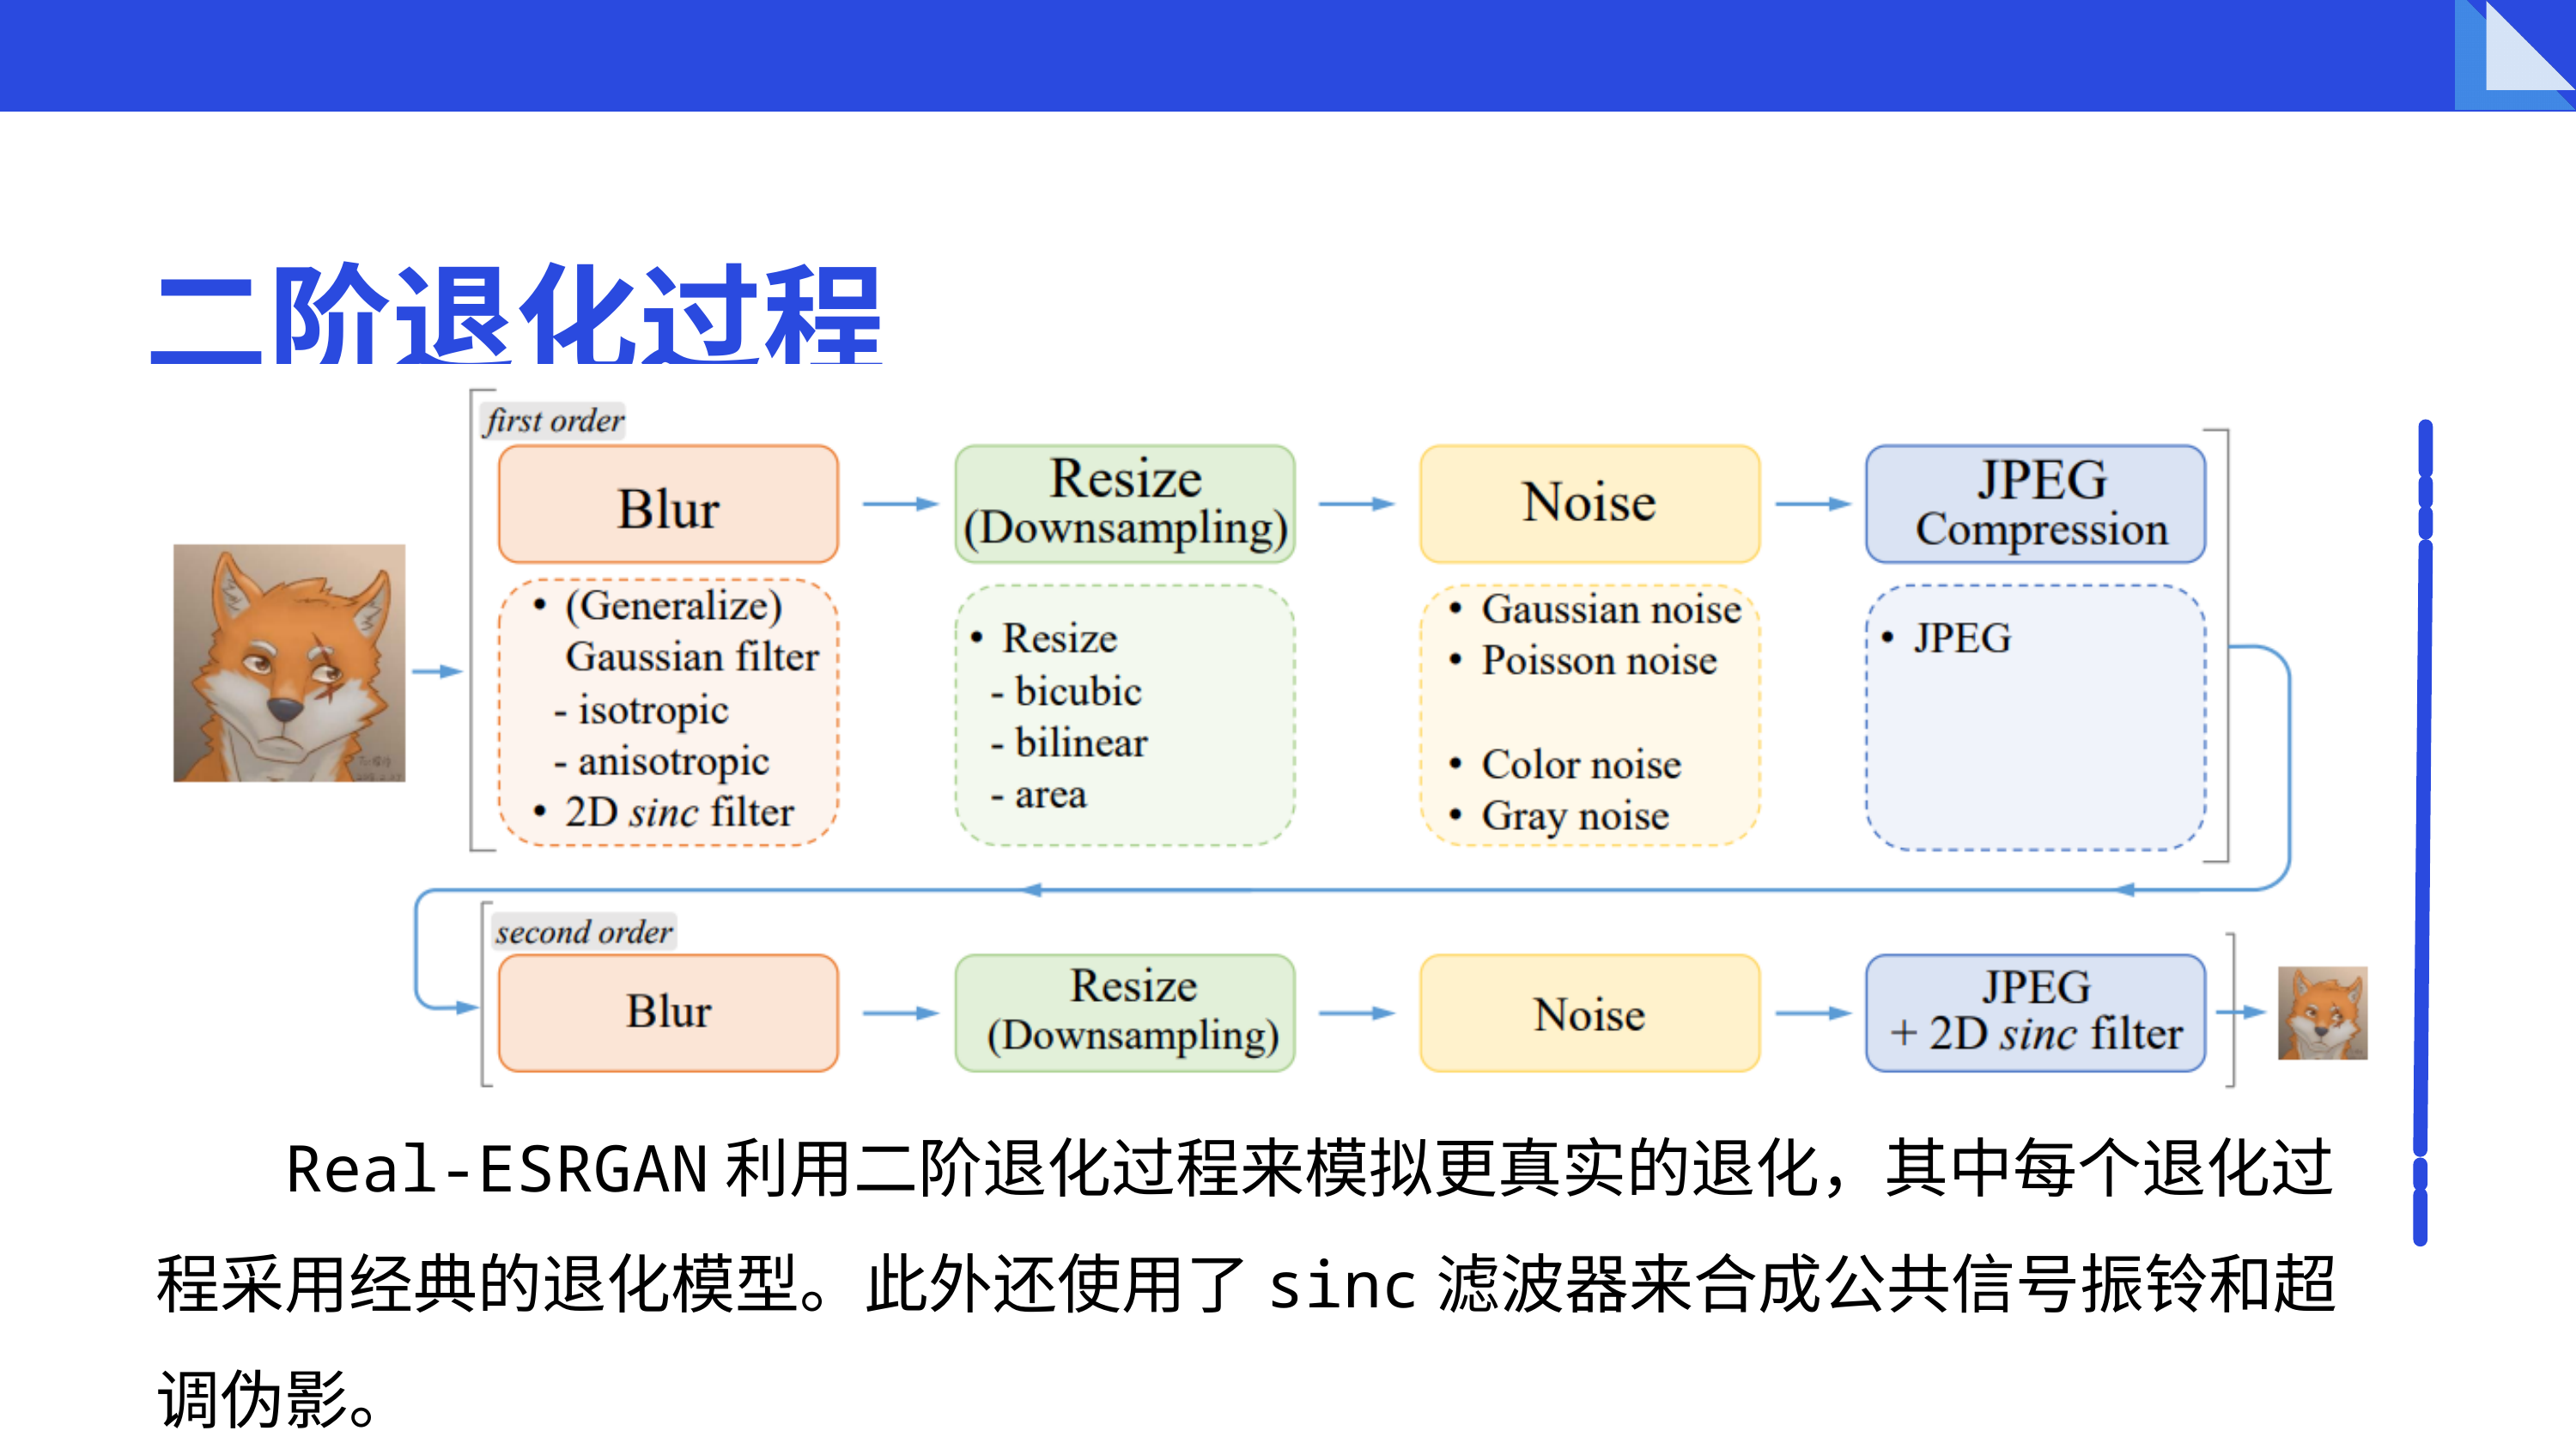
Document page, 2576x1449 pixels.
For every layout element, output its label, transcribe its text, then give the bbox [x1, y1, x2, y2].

text_box Real-ESRGAN利用二阶退化过程来模拟更真实的退化，其中每个退化过程采用经典的退化模型。此外还使用了sinc滤波器来合成公共信号振铃和超调伪影。 [155, 1110, 2381, 1437]
text_box 二阶退化过程 [144, 220, 1289, 367]
picture [149, 364, 2381, 1100]
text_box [2415, 426, 2432, 1240]
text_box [0, 0, 2576, 112]
